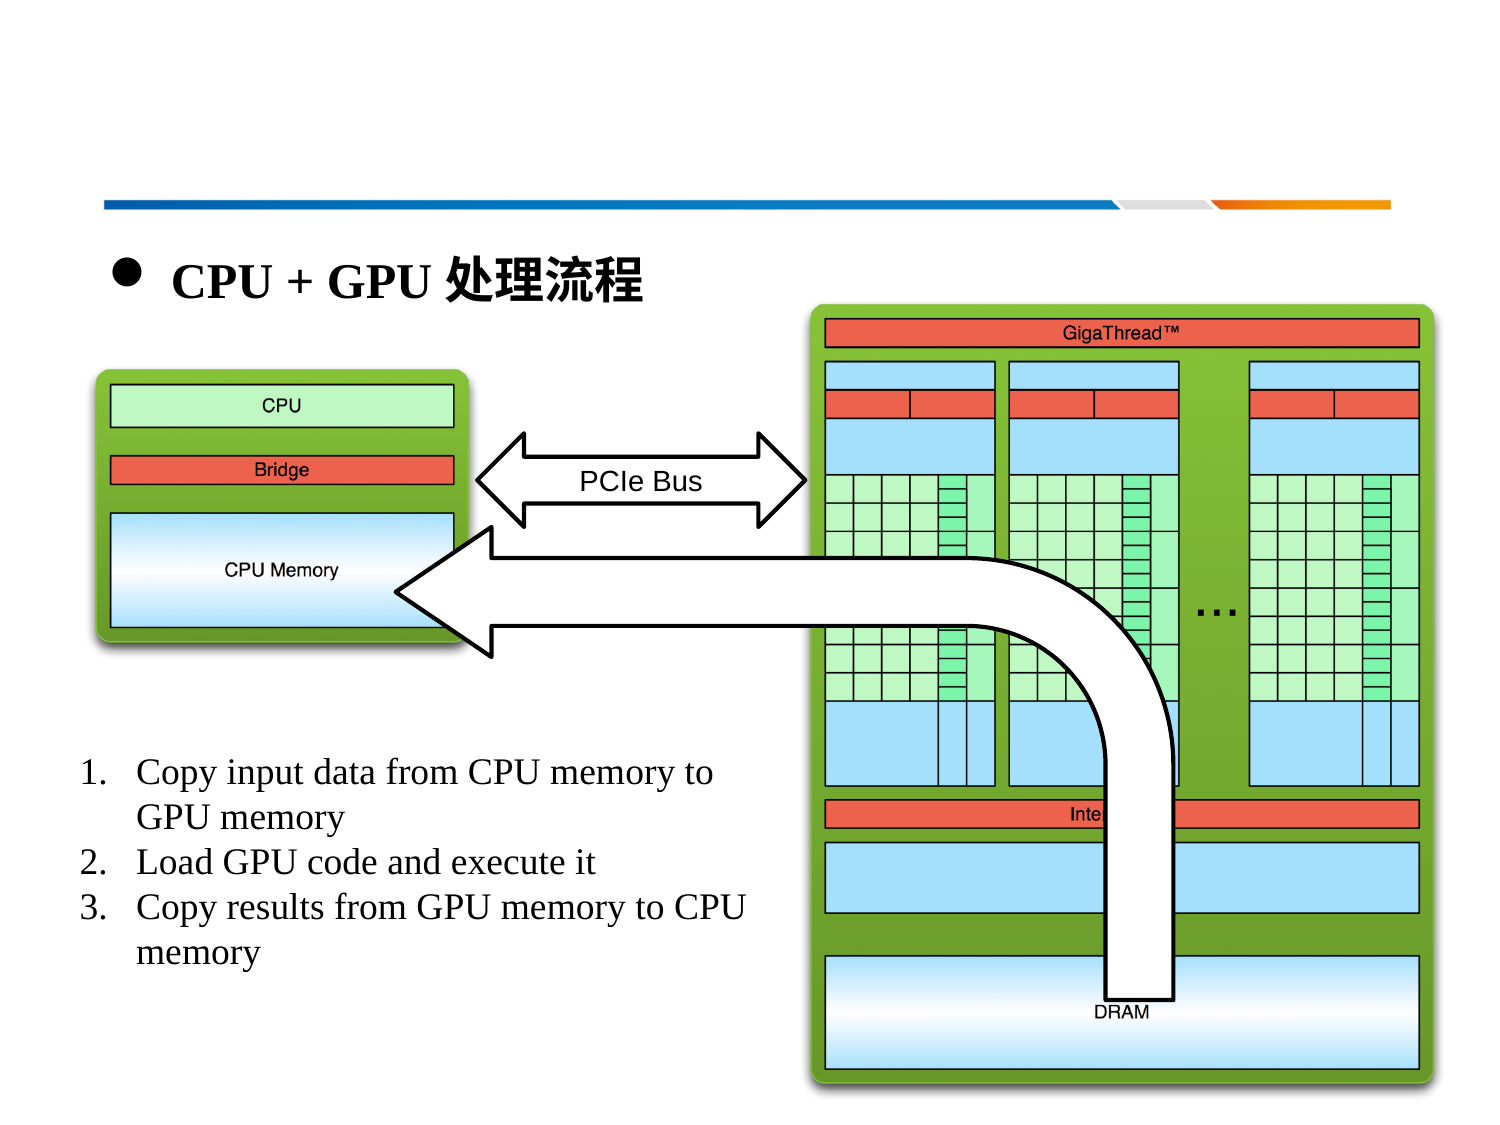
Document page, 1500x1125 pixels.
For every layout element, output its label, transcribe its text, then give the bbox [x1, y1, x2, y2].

text_box Copy input data from CPU memory to GPU memory Load GPU code and execute it Copy results from GPU memory to CPU memory [64, 739, 774, 980]
text_box [503, 555, 774, 628]
text_box PCIe Bus [503, 431, 774, 529]
text_box CPU + GPU处理流程 [93, 210, 1412, 316]
picture [0, 0, 1500, 1125]
